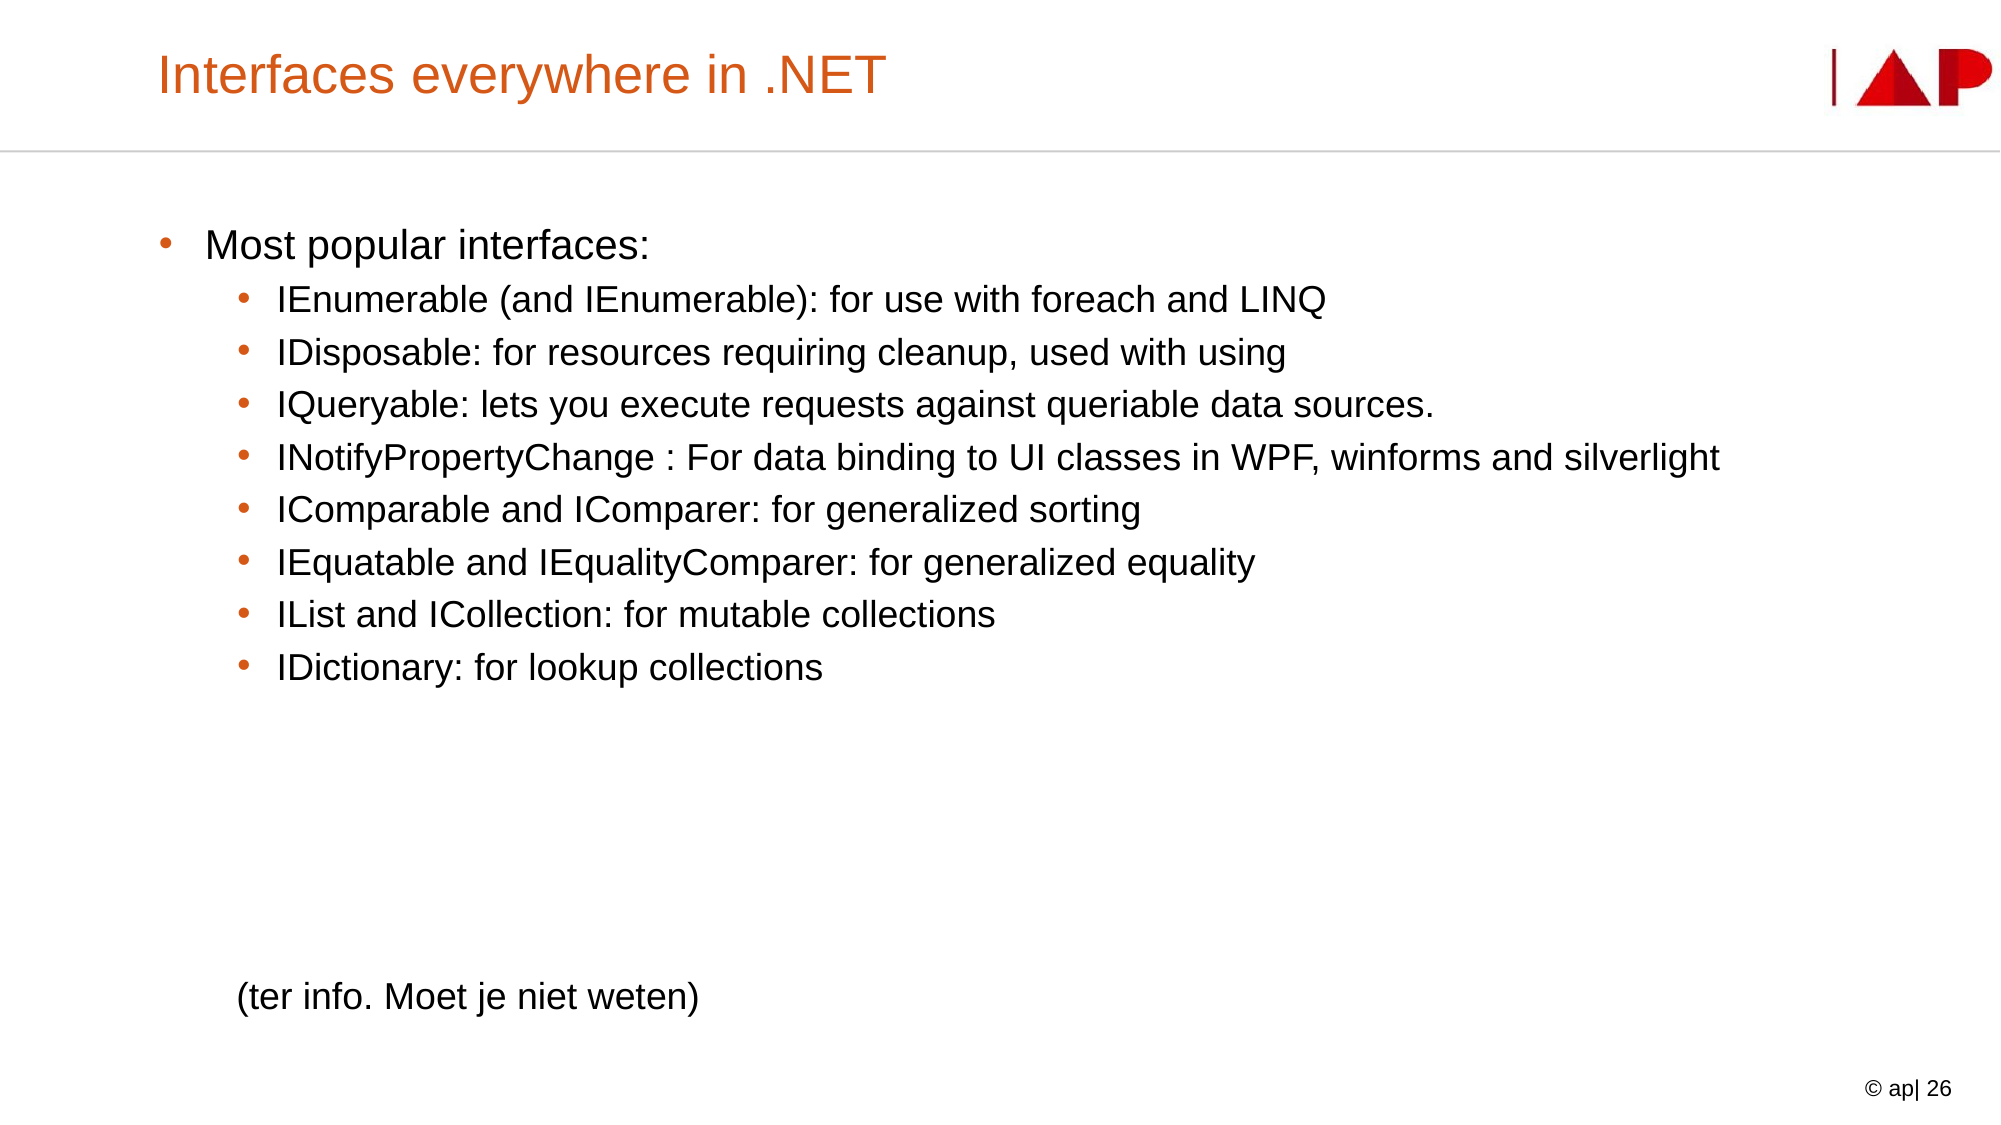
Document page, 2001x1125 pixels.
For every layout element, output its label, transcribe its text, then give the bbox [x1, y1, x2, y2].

picture [1843, 10, 2000, 142]
slide_number © ap| 26 [1425, 1061, 1953, 1113]
list Most popular interfaces: IEnumerable (and IEnumerable): for use with foreach and LINQ IDisposable: for resources requiring cleanup, used with using IQueryable: lets you execute requests against queriable data sources. INotifyPropertyChange : For data binding to UI classes in WPF, winforms and silverlight IComparable and IComparer: for generalized sorting IEquatable and IEqualityComparer: for generalized equality IList and ICollection: for mutable collections IDictionary: for lookup collections (ter info. Moet je niet weten) [157, 217, 1955, 1023]
title Interfaces everywhere in .NET [157, 0, 1843, 152]
